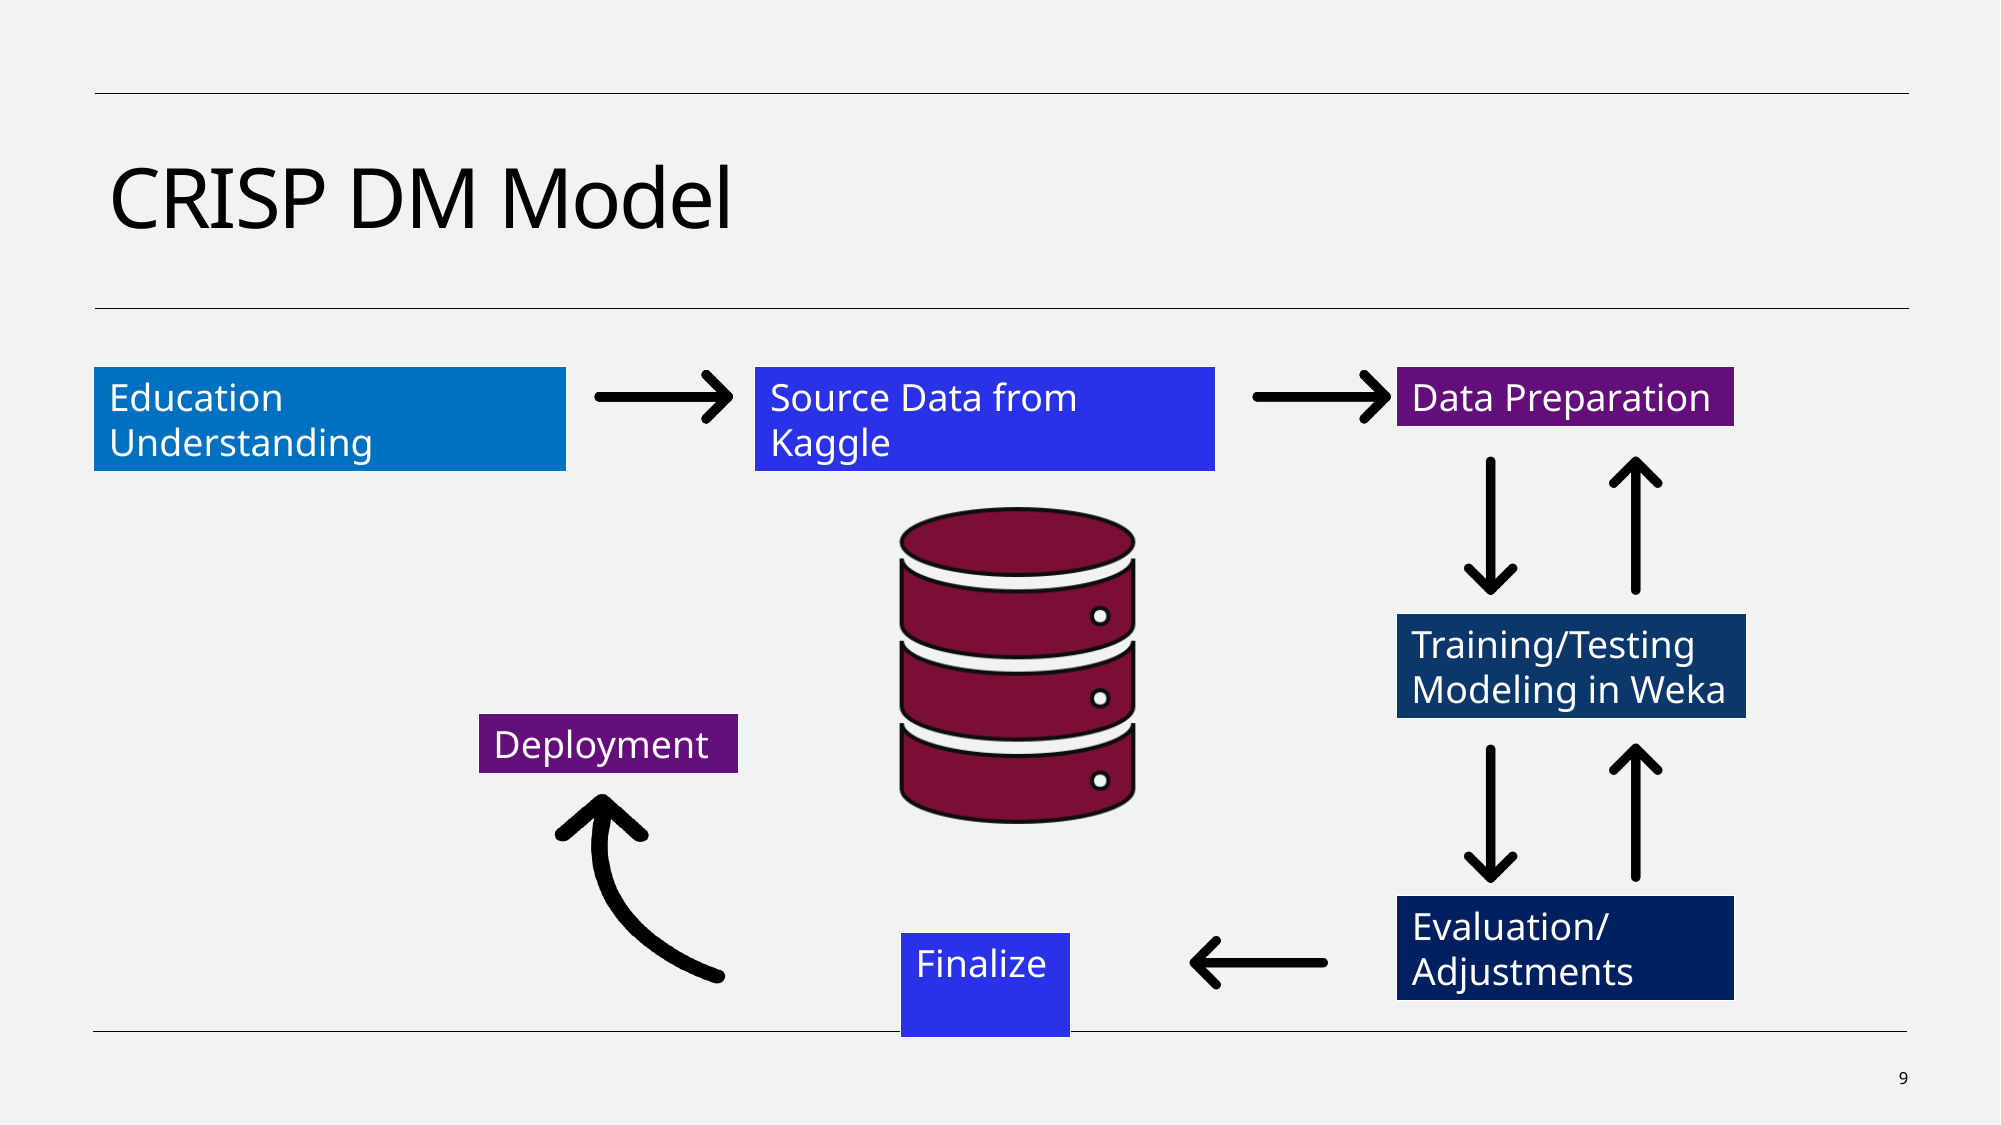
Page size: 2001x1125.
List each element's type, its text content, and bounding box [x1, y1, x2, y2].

title CRISP DM Model [93, 113, 1907, 291]
text_box Education Understanding [93, 366, 567, 472]
text_box Finalize [900, 932, 1071, 1038]
text_box Data Preparation [1397, 366, 1735, 427]
text_box Evaluation/ Adjustments [1396, 895, 1735, 1001]
picture [819, 468, 1216, 864]
picture [1415, 737, 1711, 889]
text_box Deployment [478, 713, 739, 774]
picture [508, 774, 771, 1003]
text_box Training/Testing Modeling in Weka [1396, 613, 1747, 719]
text_box Source Data from Kaggle [754, 366, 1216, 472]
slide_number 9 [1808, 1049, 1924, 1110]
picture [1183, 887, 1334, 1038]
picture [588, 321, 739, 472]
picture [1246, 321, 1397, 472]
picture [1415, 450, 1711, 601]
